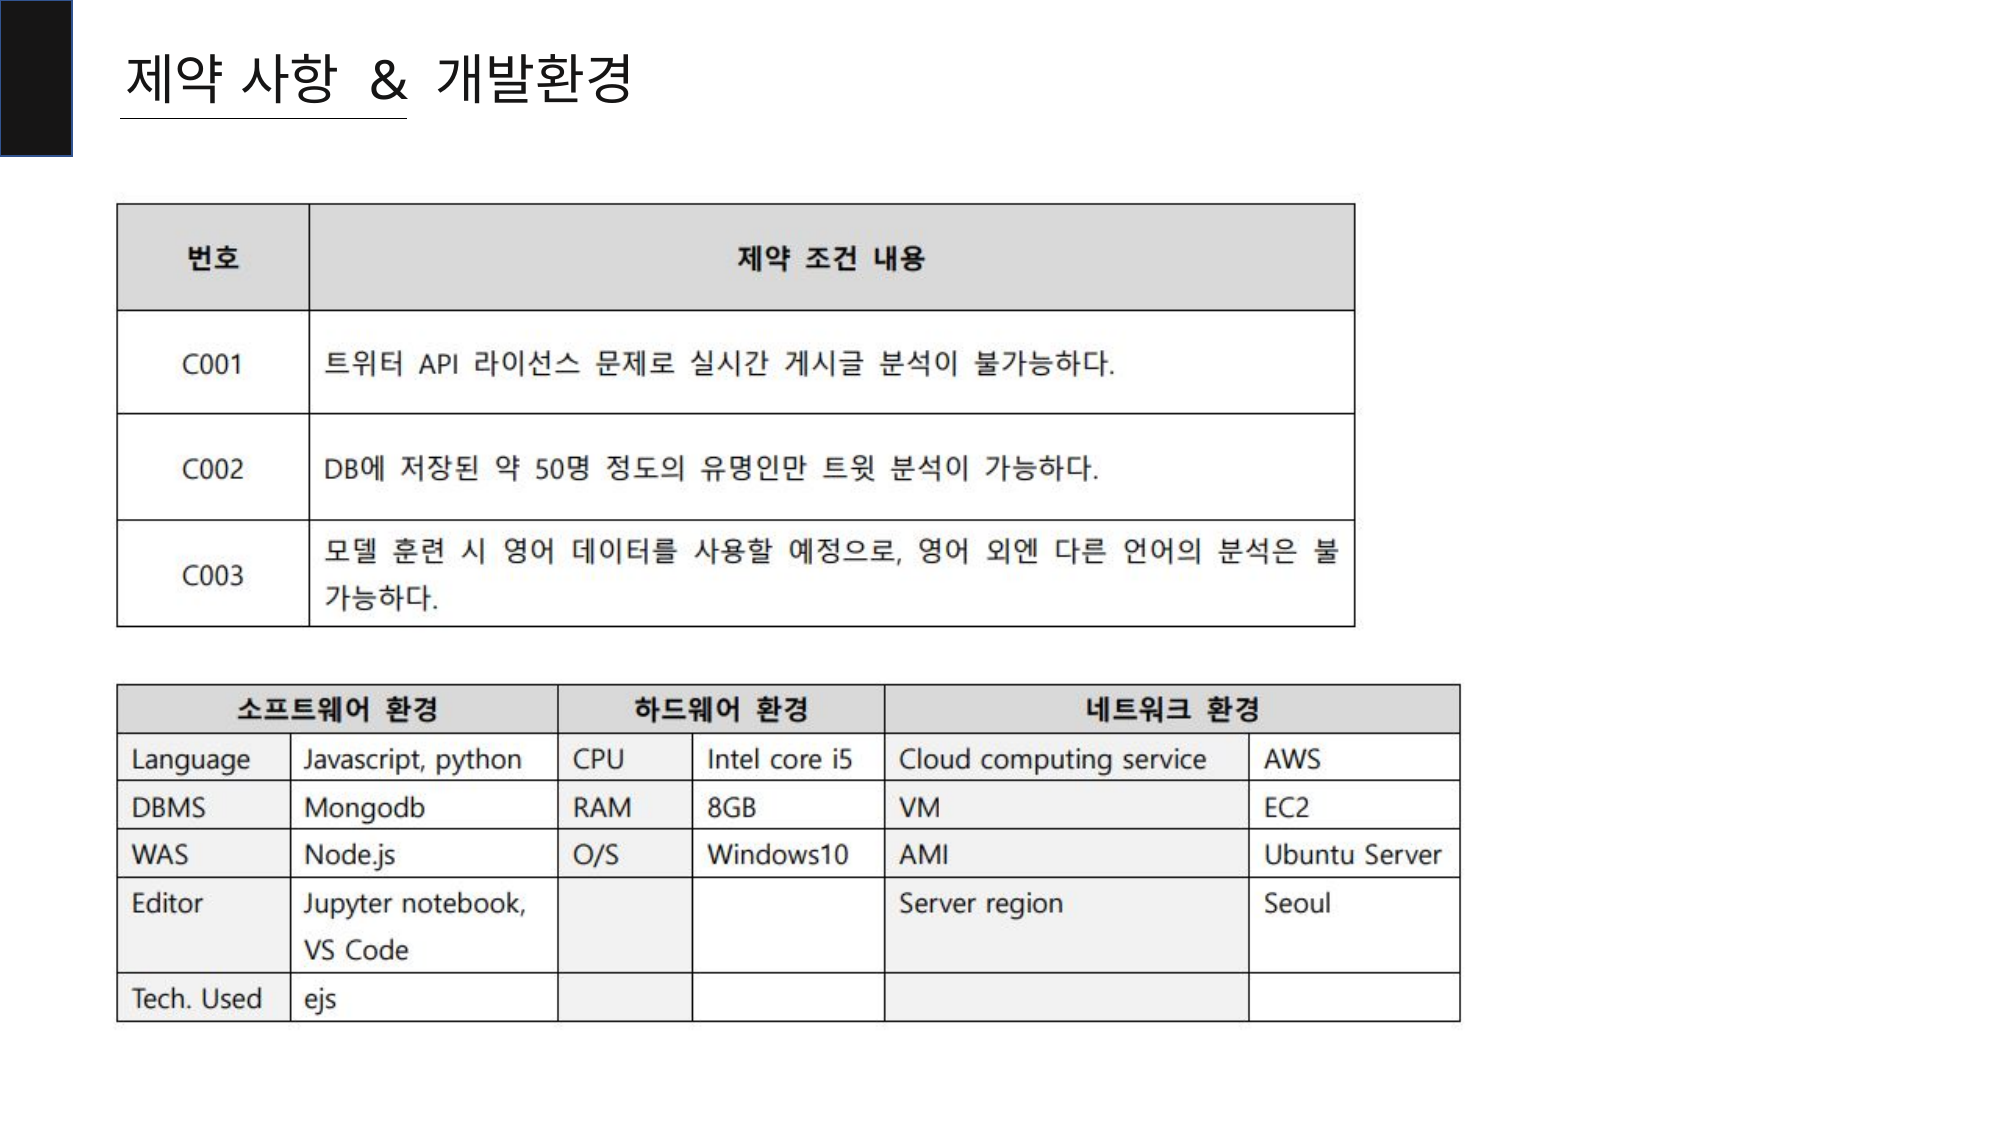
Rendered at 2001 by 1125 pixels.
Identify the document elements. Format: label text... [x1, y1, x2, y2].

text_box 제약 사항 & 개발환경 [110, 37, 938, 118]
text_box [0, 0, 73, 157]
picture [101, 180, 1373, 651]
picture [101, 667, 1483, 1049]
